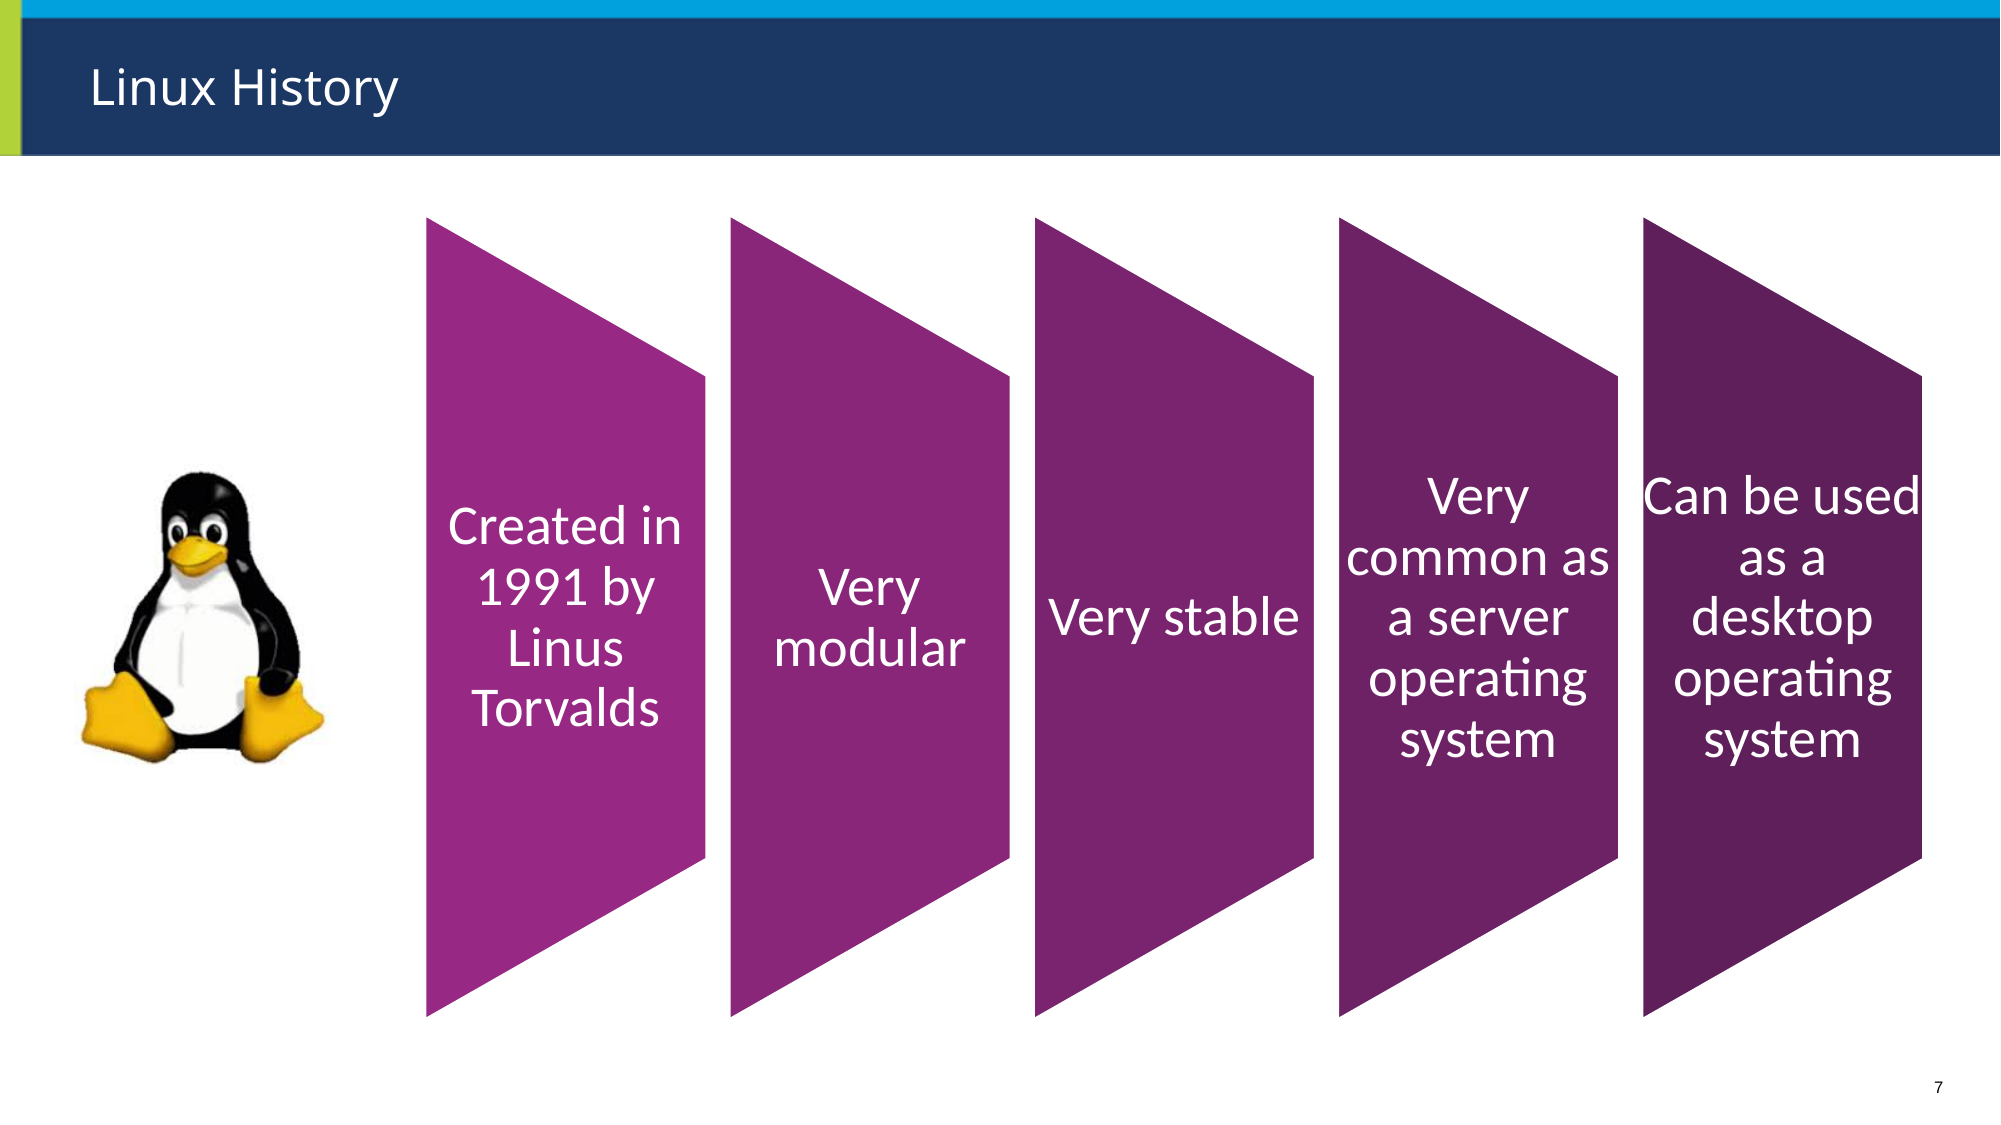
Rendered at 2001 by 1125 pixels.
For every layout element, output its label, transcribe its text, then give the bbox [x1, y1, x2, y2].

title Linux History [74, 16, 1800, 155]
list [423, 213, 1926, 1022]
picture [74, 464, 333, 771]
slide_number 7 [1491, 1057, 1959, 1118]
picture [0, 0, 2000, 156]
